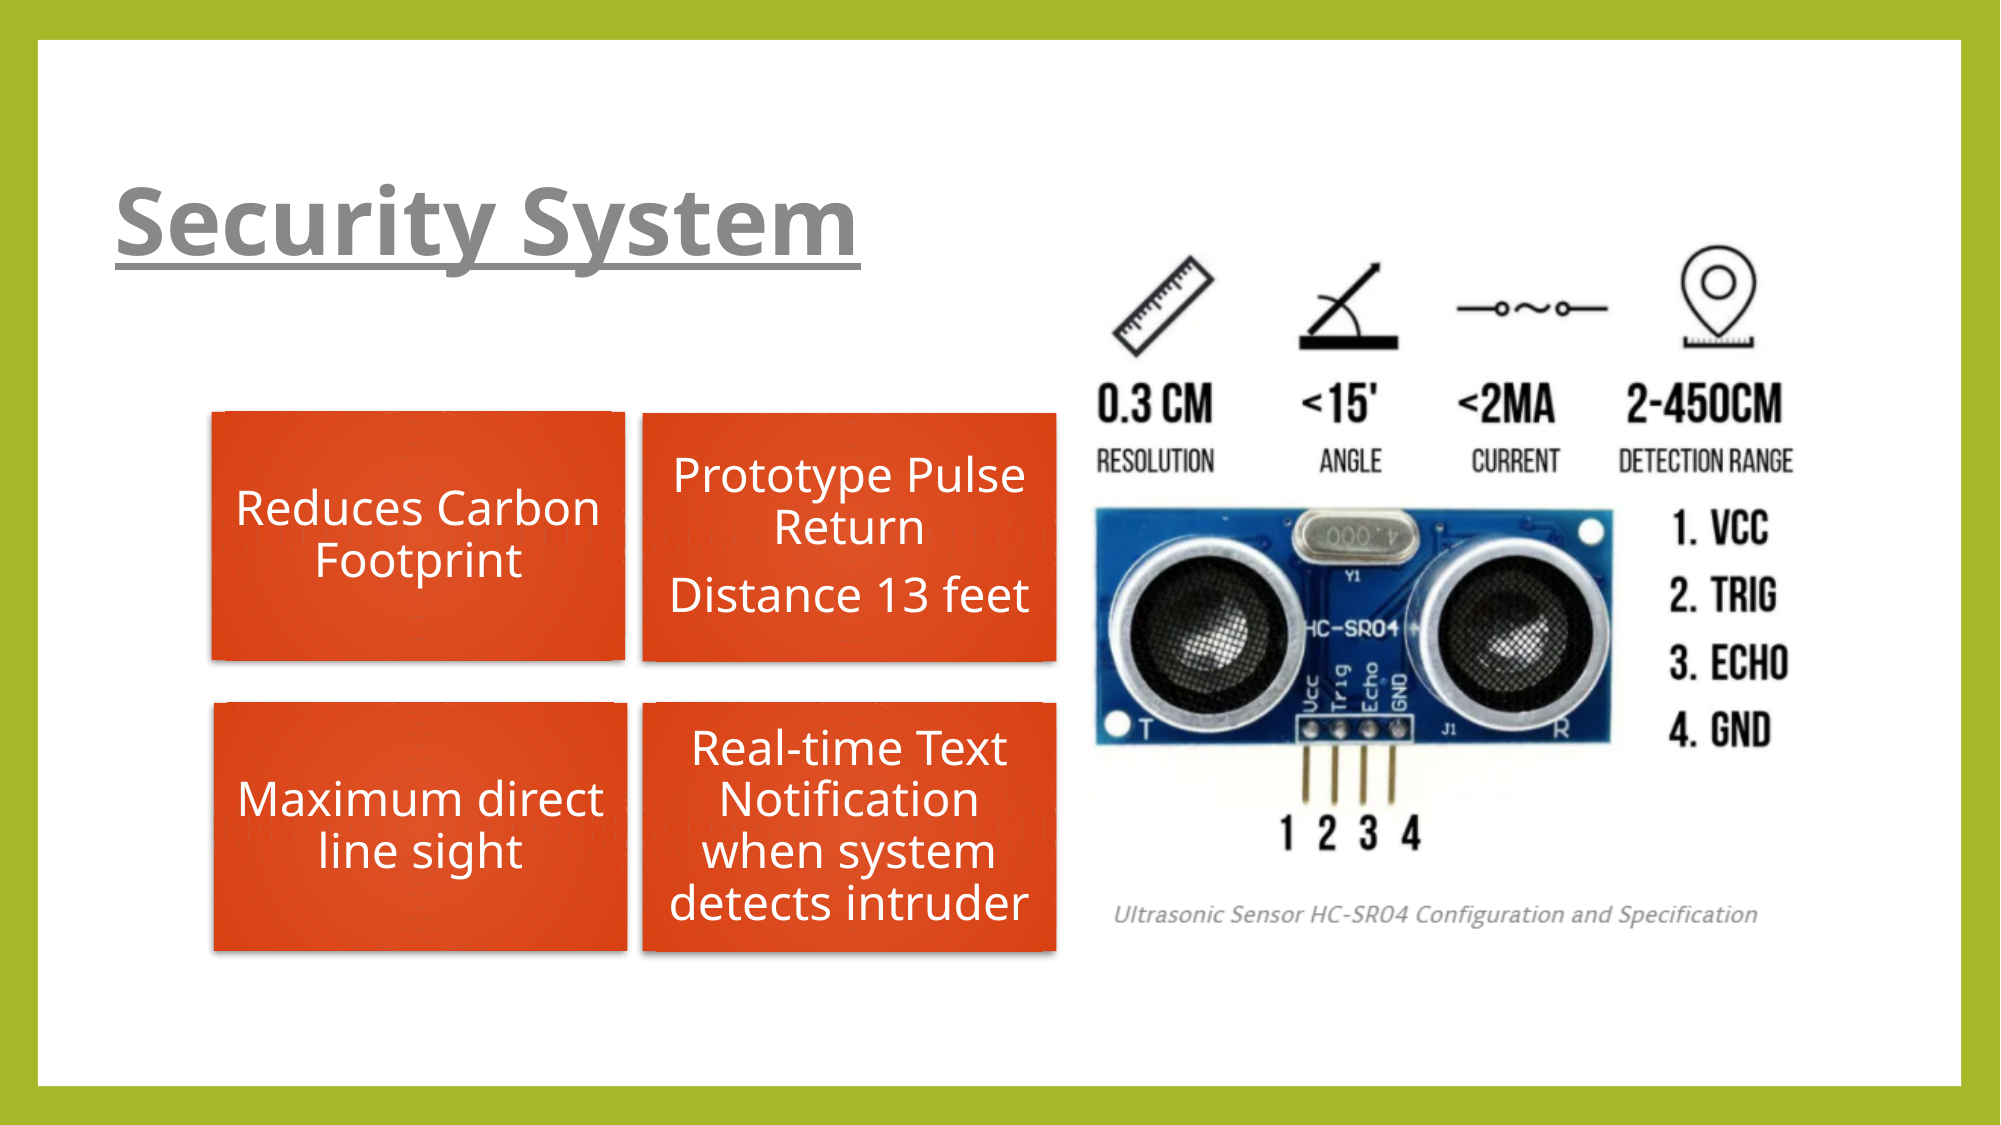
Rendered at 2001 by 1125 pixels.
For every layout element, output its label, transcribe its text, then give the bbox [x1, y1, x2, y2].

title Security System [99, 107, 1038, 344]
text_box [211, 411, 1057, 952]
picture [1088, 202, 1867, 941]
